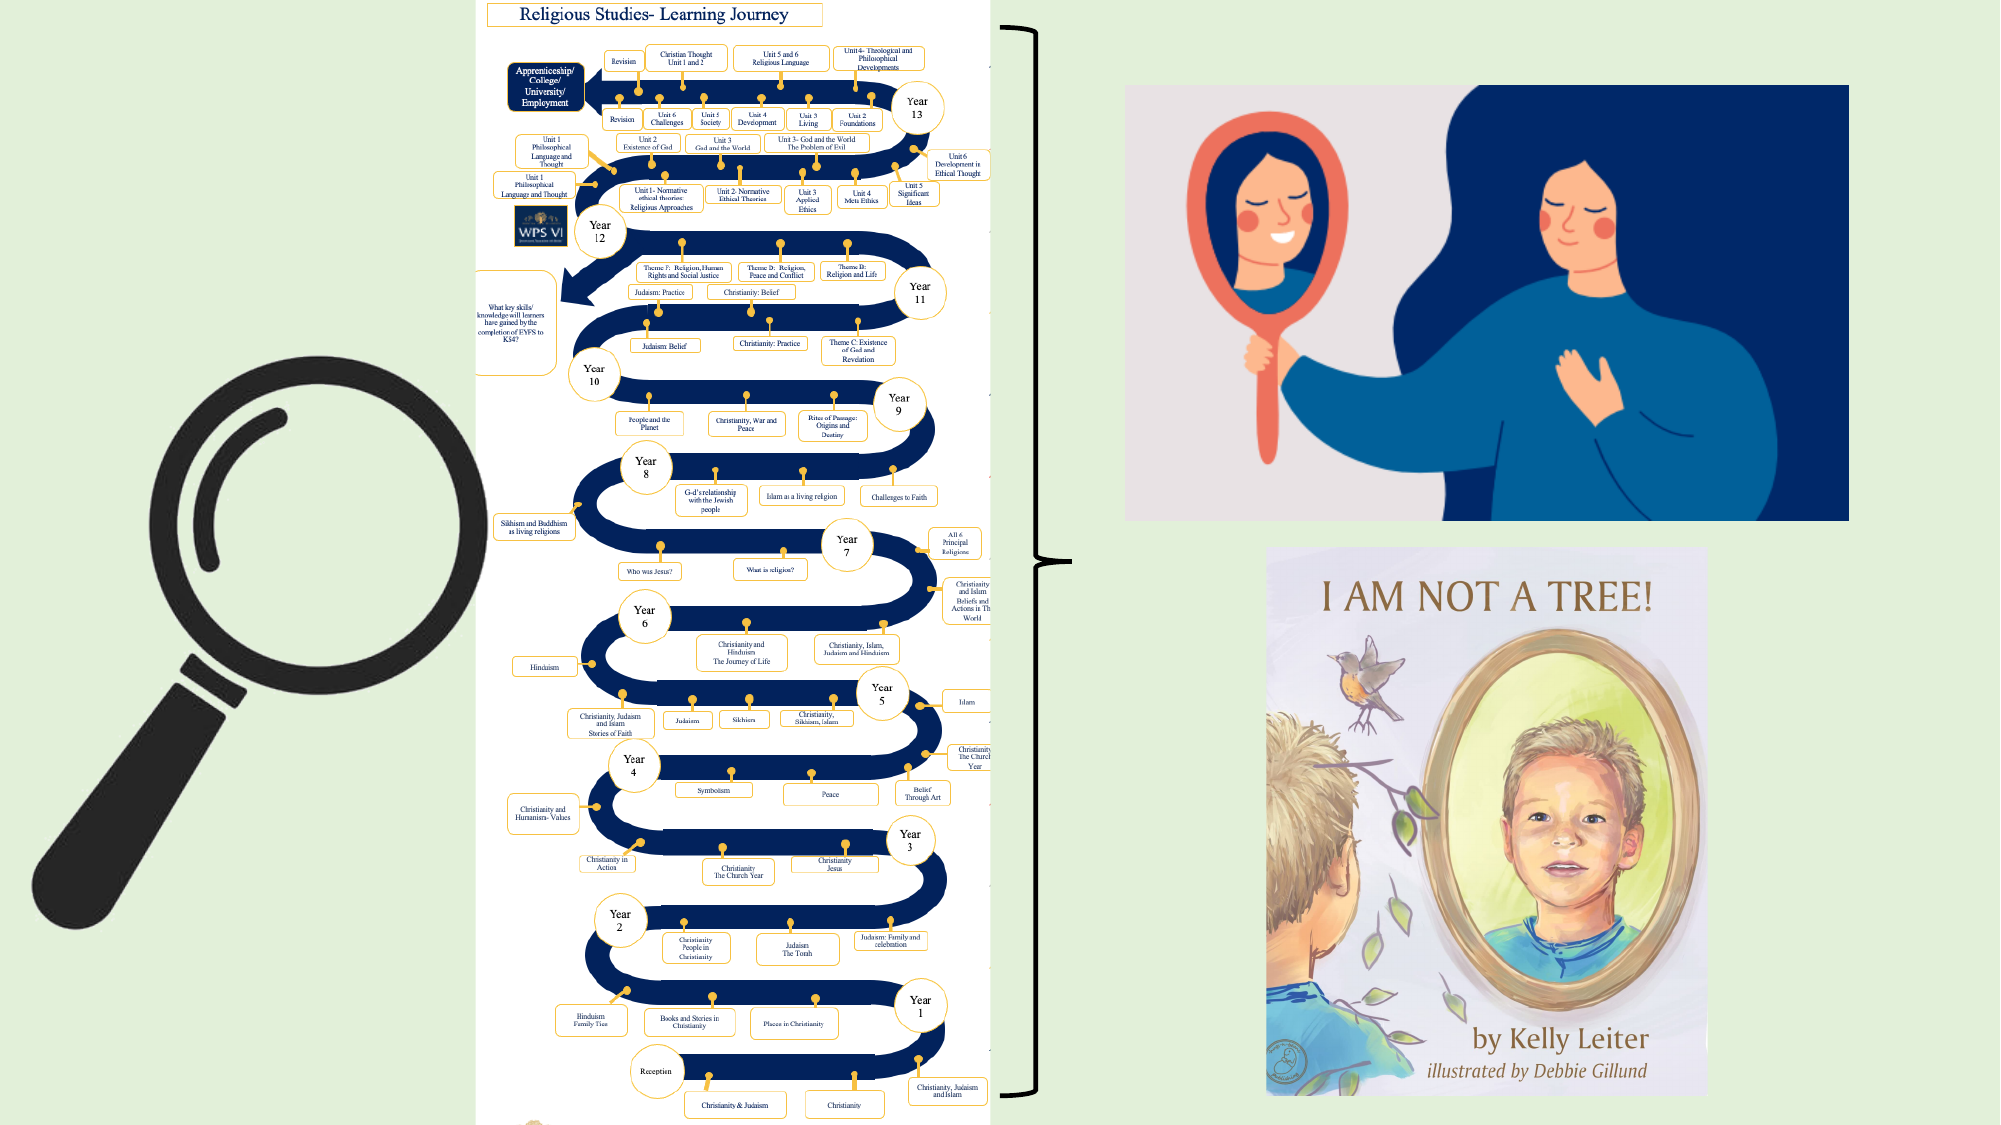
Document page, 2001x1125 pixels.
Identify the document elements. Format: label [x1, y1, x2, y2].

list [475, 0, 991, 1125]
picture [1266, 547, 1708, 1096]
text_box [999, 26, 1072, 1097]
picture [1125, 85, 1849, 521]
picture [24, 351, 505, 948]
